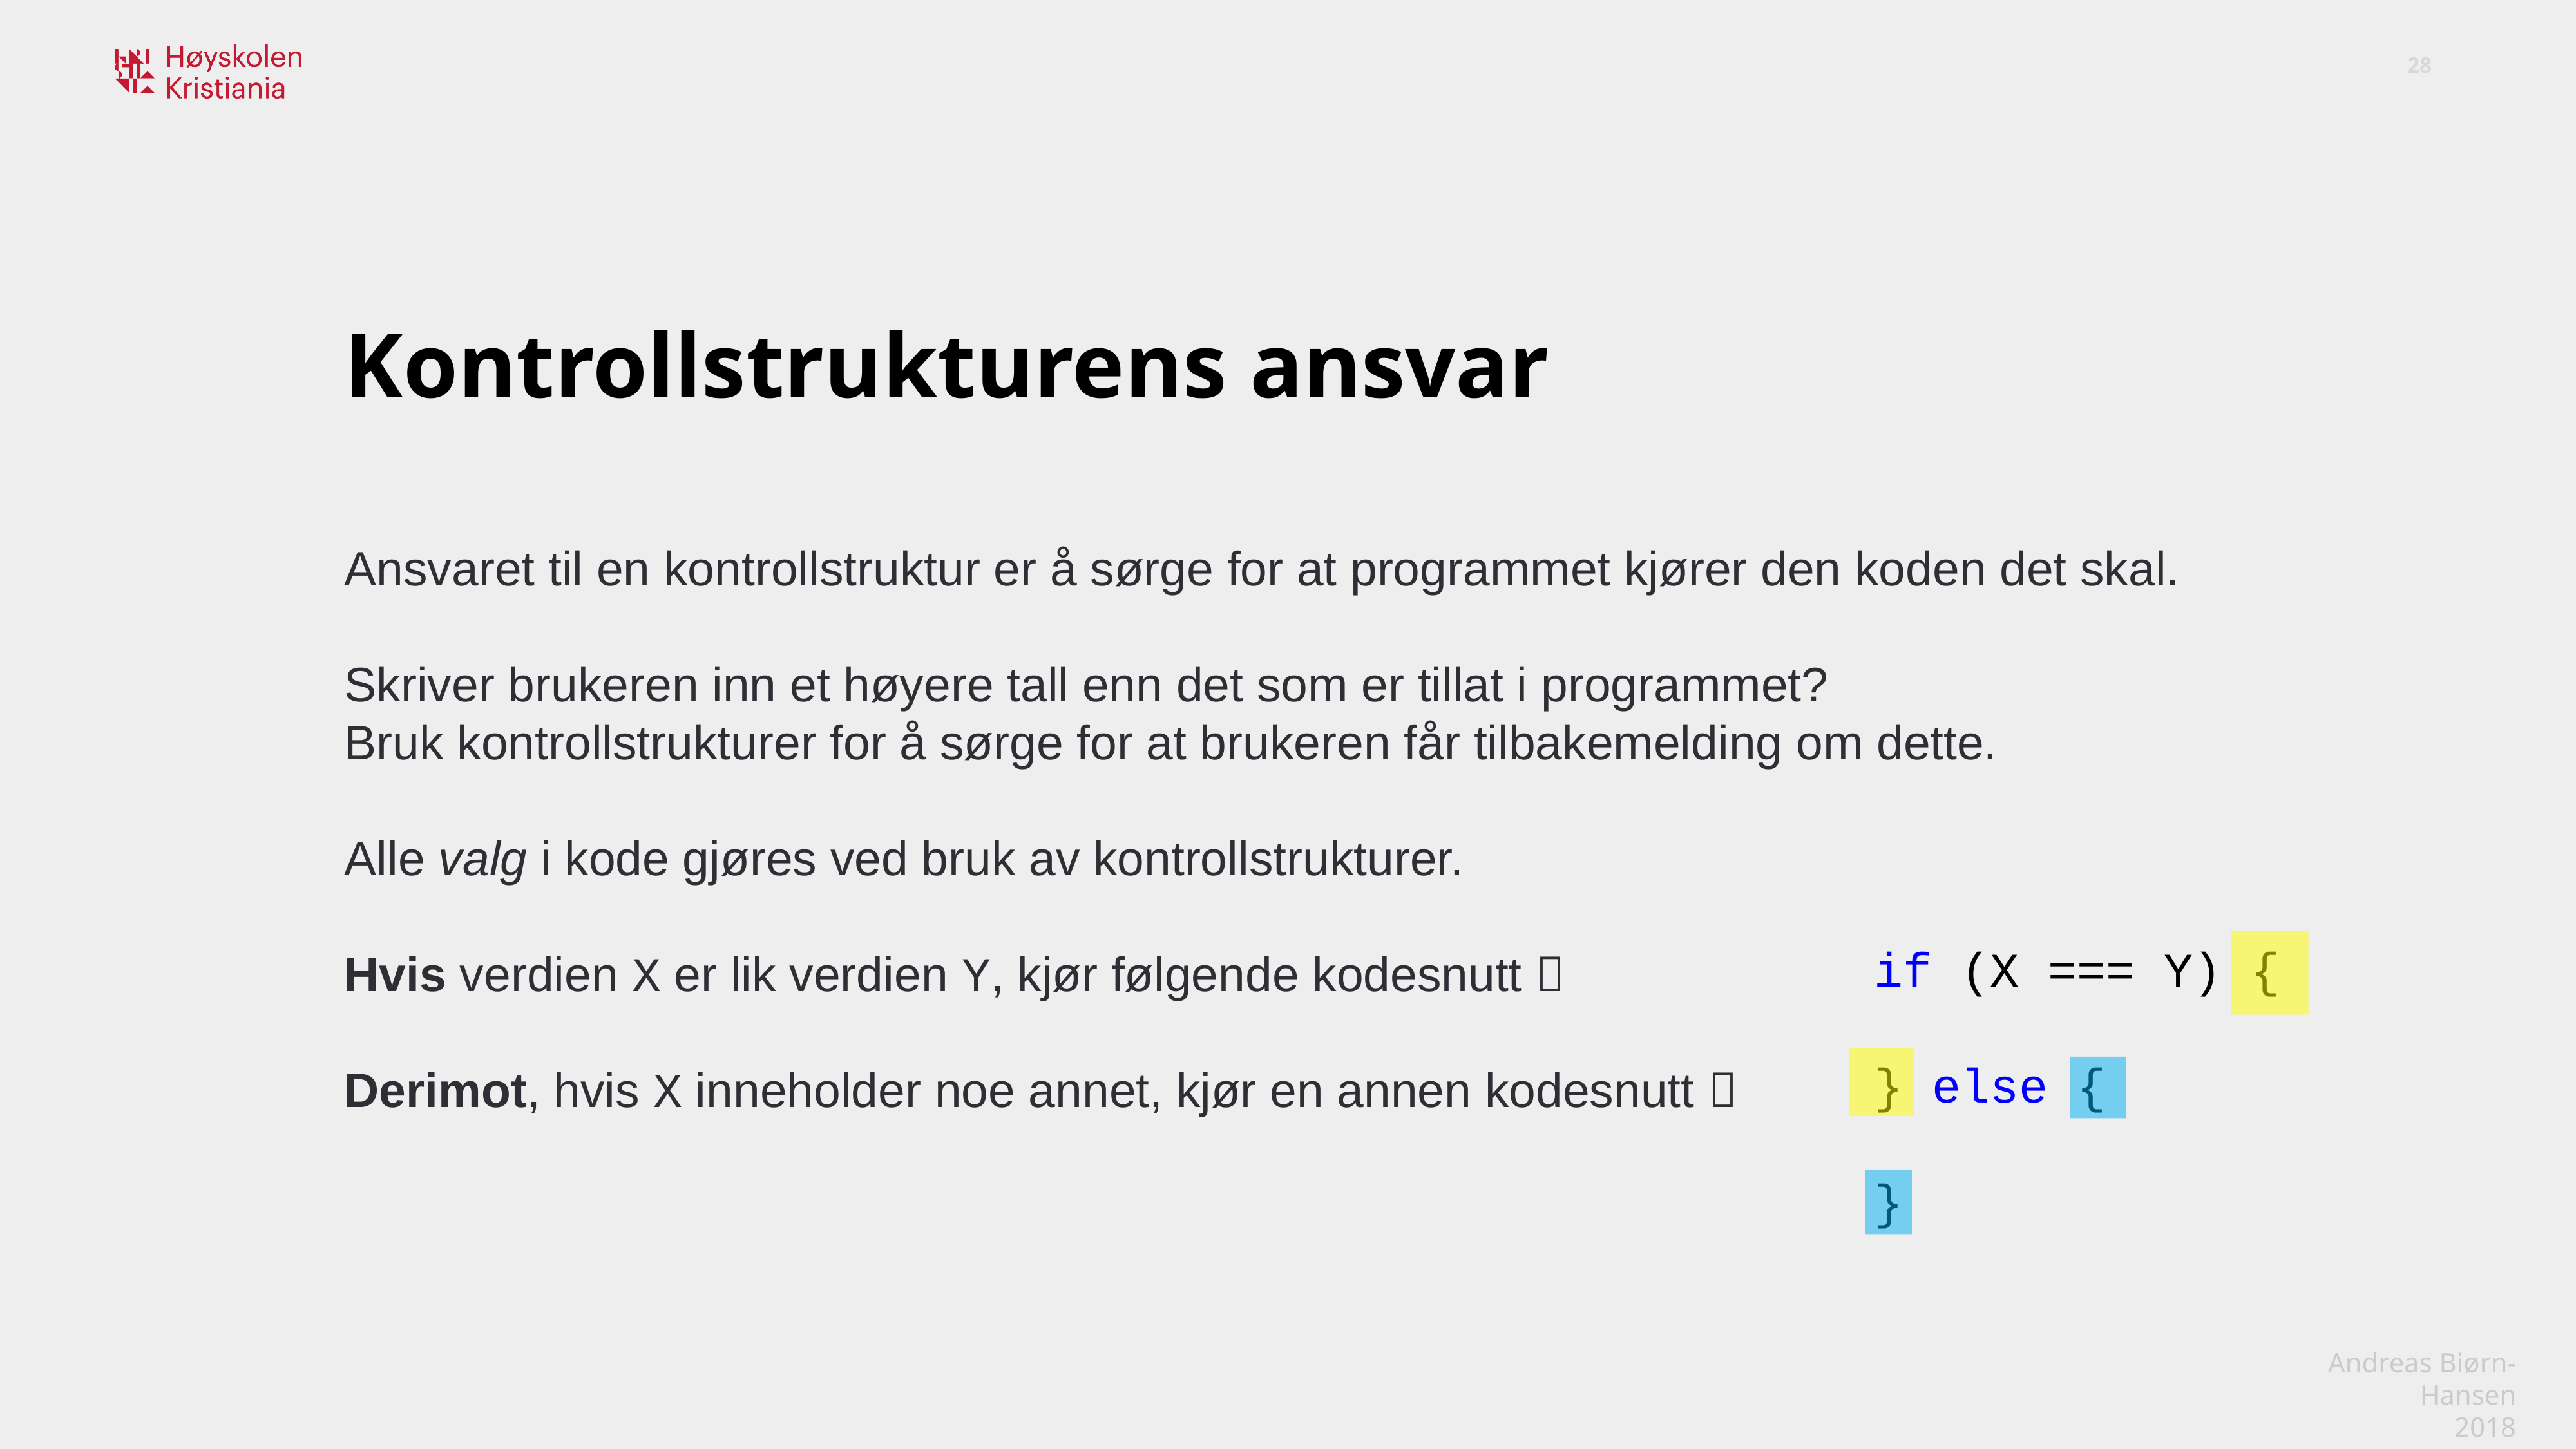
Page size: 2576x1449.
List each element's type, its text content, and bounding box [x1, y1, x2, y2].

text_box if (X === Y) { } else { } [1865, 933, 2493, 1291]
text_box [1864, 1056, 2126, 1235]
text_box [1849, 931, 2309, 1116]
picture [160, 35, 314, 135]
text_box Kontrollstrukturens ansvar [335, 304, 2293, 488]
picture [115, 49, 157, 95]
text_box Ansvaret til en kontrollstruktur er å sørge for at programmet kjører den koden det skal. Skriver brukeren inn et høyere tall enn det som er tillat i programmet? Bruk kontrollstrukturer for å sørge for at brukeren får tilbakemelding om dette. Alle valg i kode gjøres ved bruk av kontrollstrukturer. Hvis verdien X er lik verdien Y, kjør følgende kodesnutt  Derimot, hvis X inneholder noe annet, kjør en annen kodesnutt  [335, 533, 2364, 1122]
